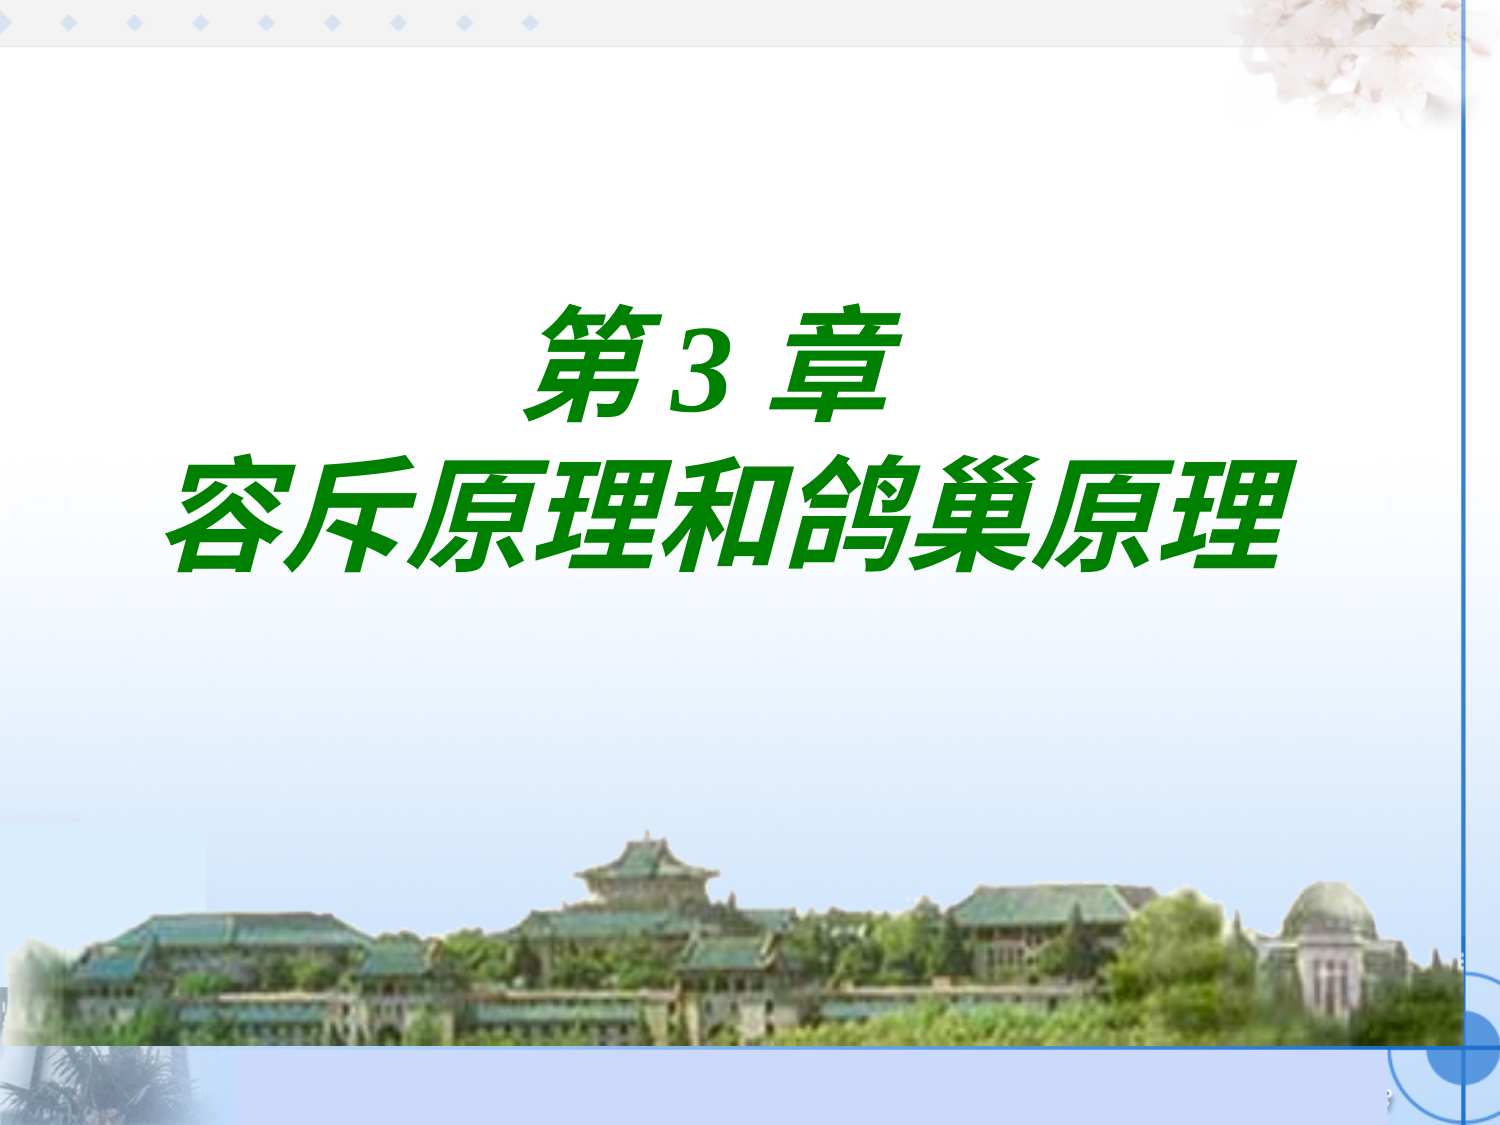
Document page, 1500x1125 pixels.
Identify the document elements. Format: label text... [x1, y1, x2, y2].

picture [0, 0, 1500, 1125]
title 第3章 容斥原理和鸽巢原理 [29, 278, 1405, 594]
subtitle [2, 817, 1465, 1046]
